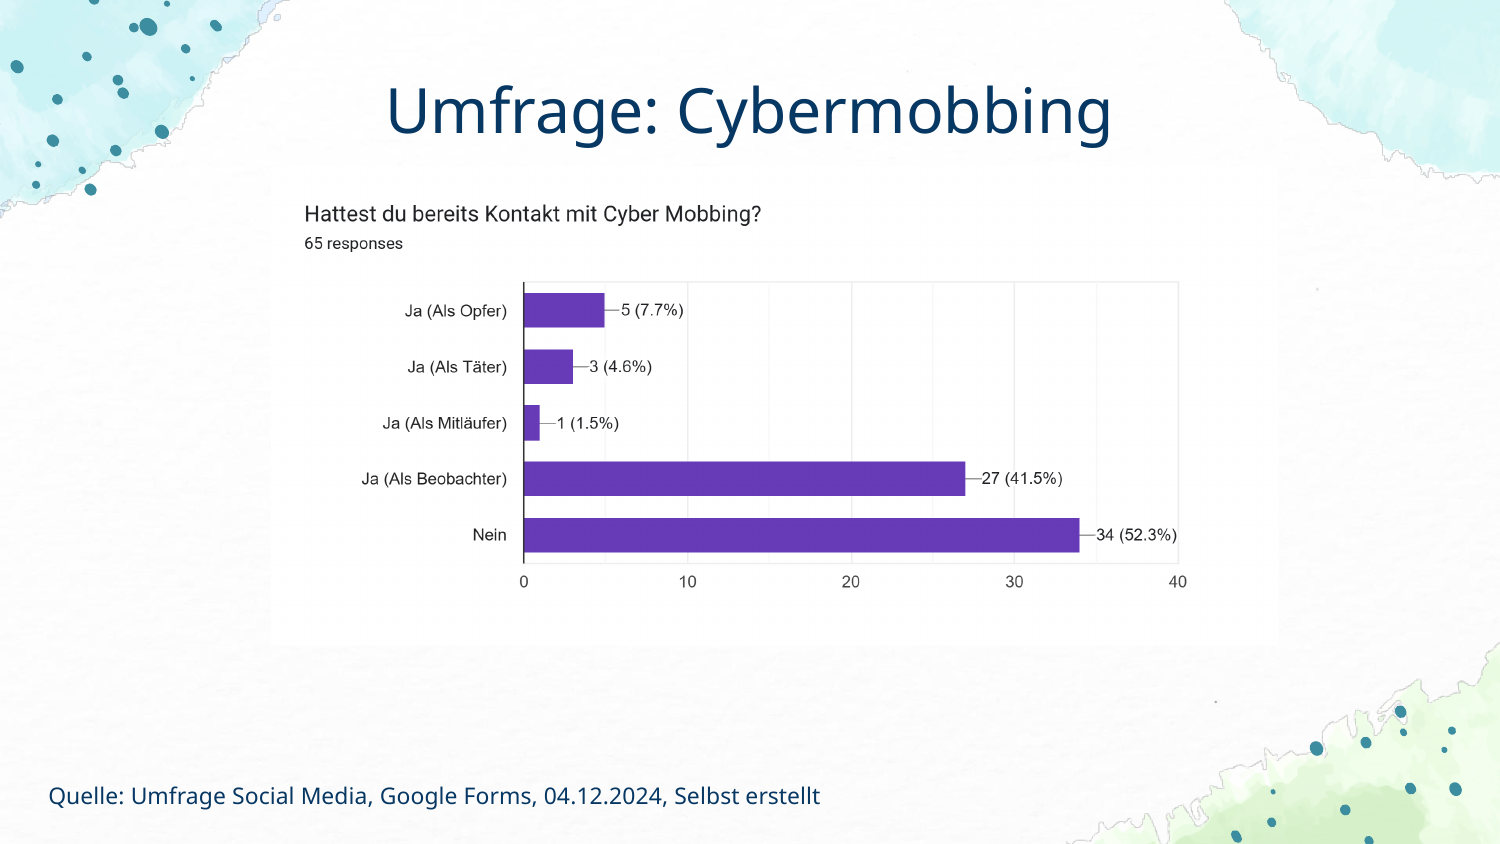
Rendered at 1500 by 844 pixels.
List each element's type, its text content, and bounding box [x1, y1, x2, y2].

title Umfrage: Cybermobbing [120, 61, 1380, 156]
picture [0, 0, 1500, 844]
text_box Quelle: Umfrage Social Media, Google Forms, 04.12.2024, Selbst erstellt [33, 773, 1029, 817]
